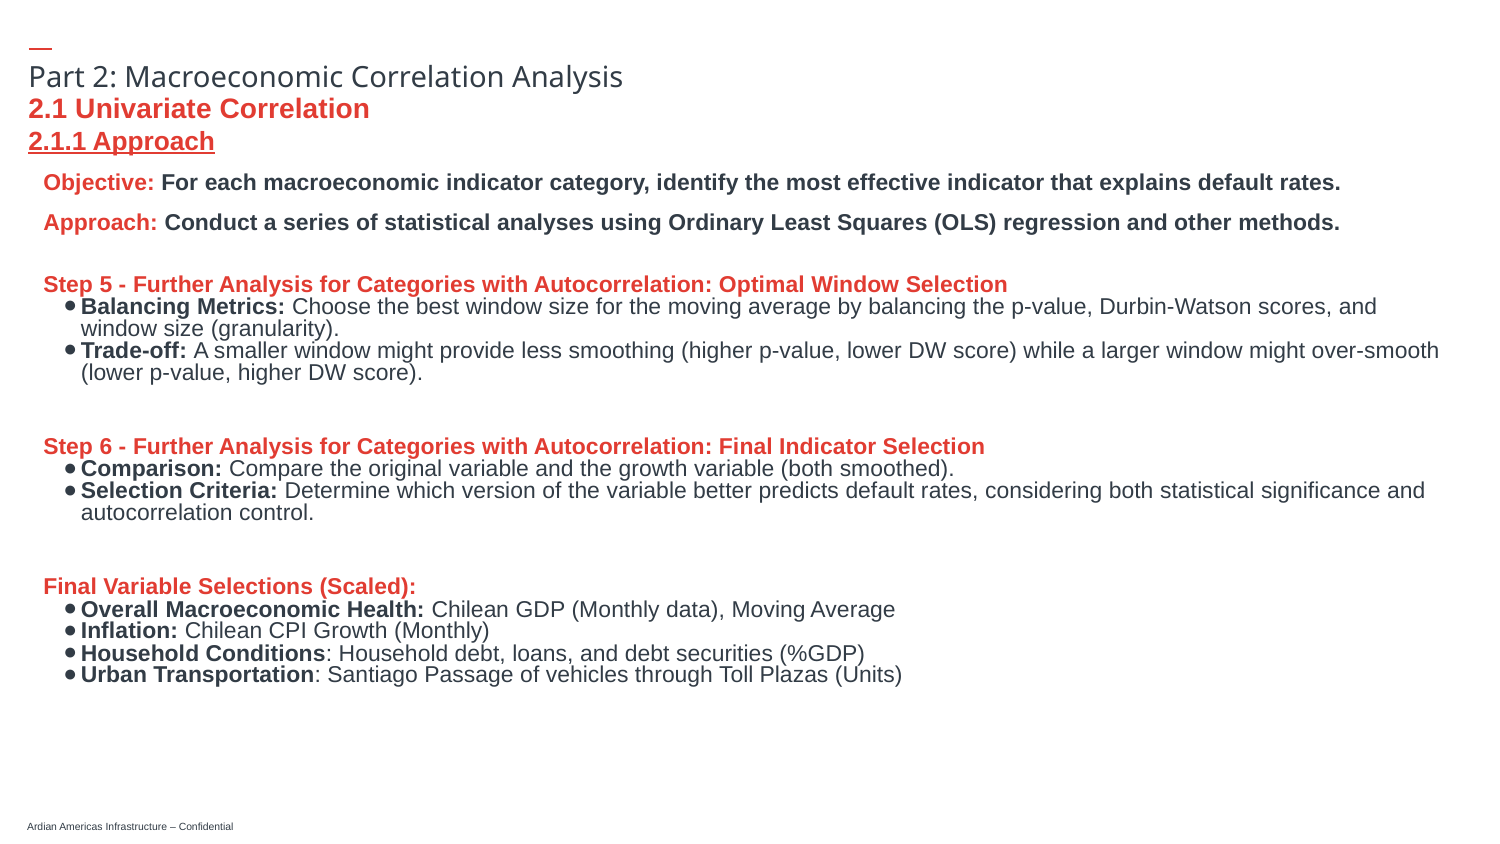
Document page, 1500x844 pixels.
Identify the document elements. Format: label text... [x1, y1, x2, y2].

list 2.1 Univariate Correlation [28, 87, 733, 119]
text_box Objective: For each macroeconomic indicator category, identify the most effective indicator that explains default rates. Approach: Conduct a series of statistical analyses using Ordinary Least Squares (OLS) regression and other methods. Step 5 - Further Analysis for Categories with Autocorrelation: Optimal Window Selection Balancing Metrics: Choose the best window size for the moving average by balancing the p-value, Durbin-Watson scores, and window size (granularity). Trade-off: A smaller window might provide less smoothing (higher p-value, lower DW score) while a larger window might over-smooth (lower p-value, higher DW score). Step 6 - Further Analysis for Categories with Autocorrelation: Final Indicator Selection Comparison: Compare the original variable and the growth variable (both smoothed). Selection Criteria: Determine which version of the variable better predicts default rates, considering both statistical significance and autocorrelation control. Final Variable Selections (Scaled): Overall Macroeconomic Health: Chilean GDP (Monthly data), Moving Average Inflation: Chilean CPI Growth (Monthly) Household Conditions: Household debt, loans, and debt securities (%GDP) Urban Transportation: Santiago Passage of vehicles through Toll Plazas (Units) [28, 157, 1473, 735]
list 2.1.1 Approach [28, 119, 1141, 157]
title Part 2: Macroeconomic Correlation Analysis [28, 55, 1400, 101]
